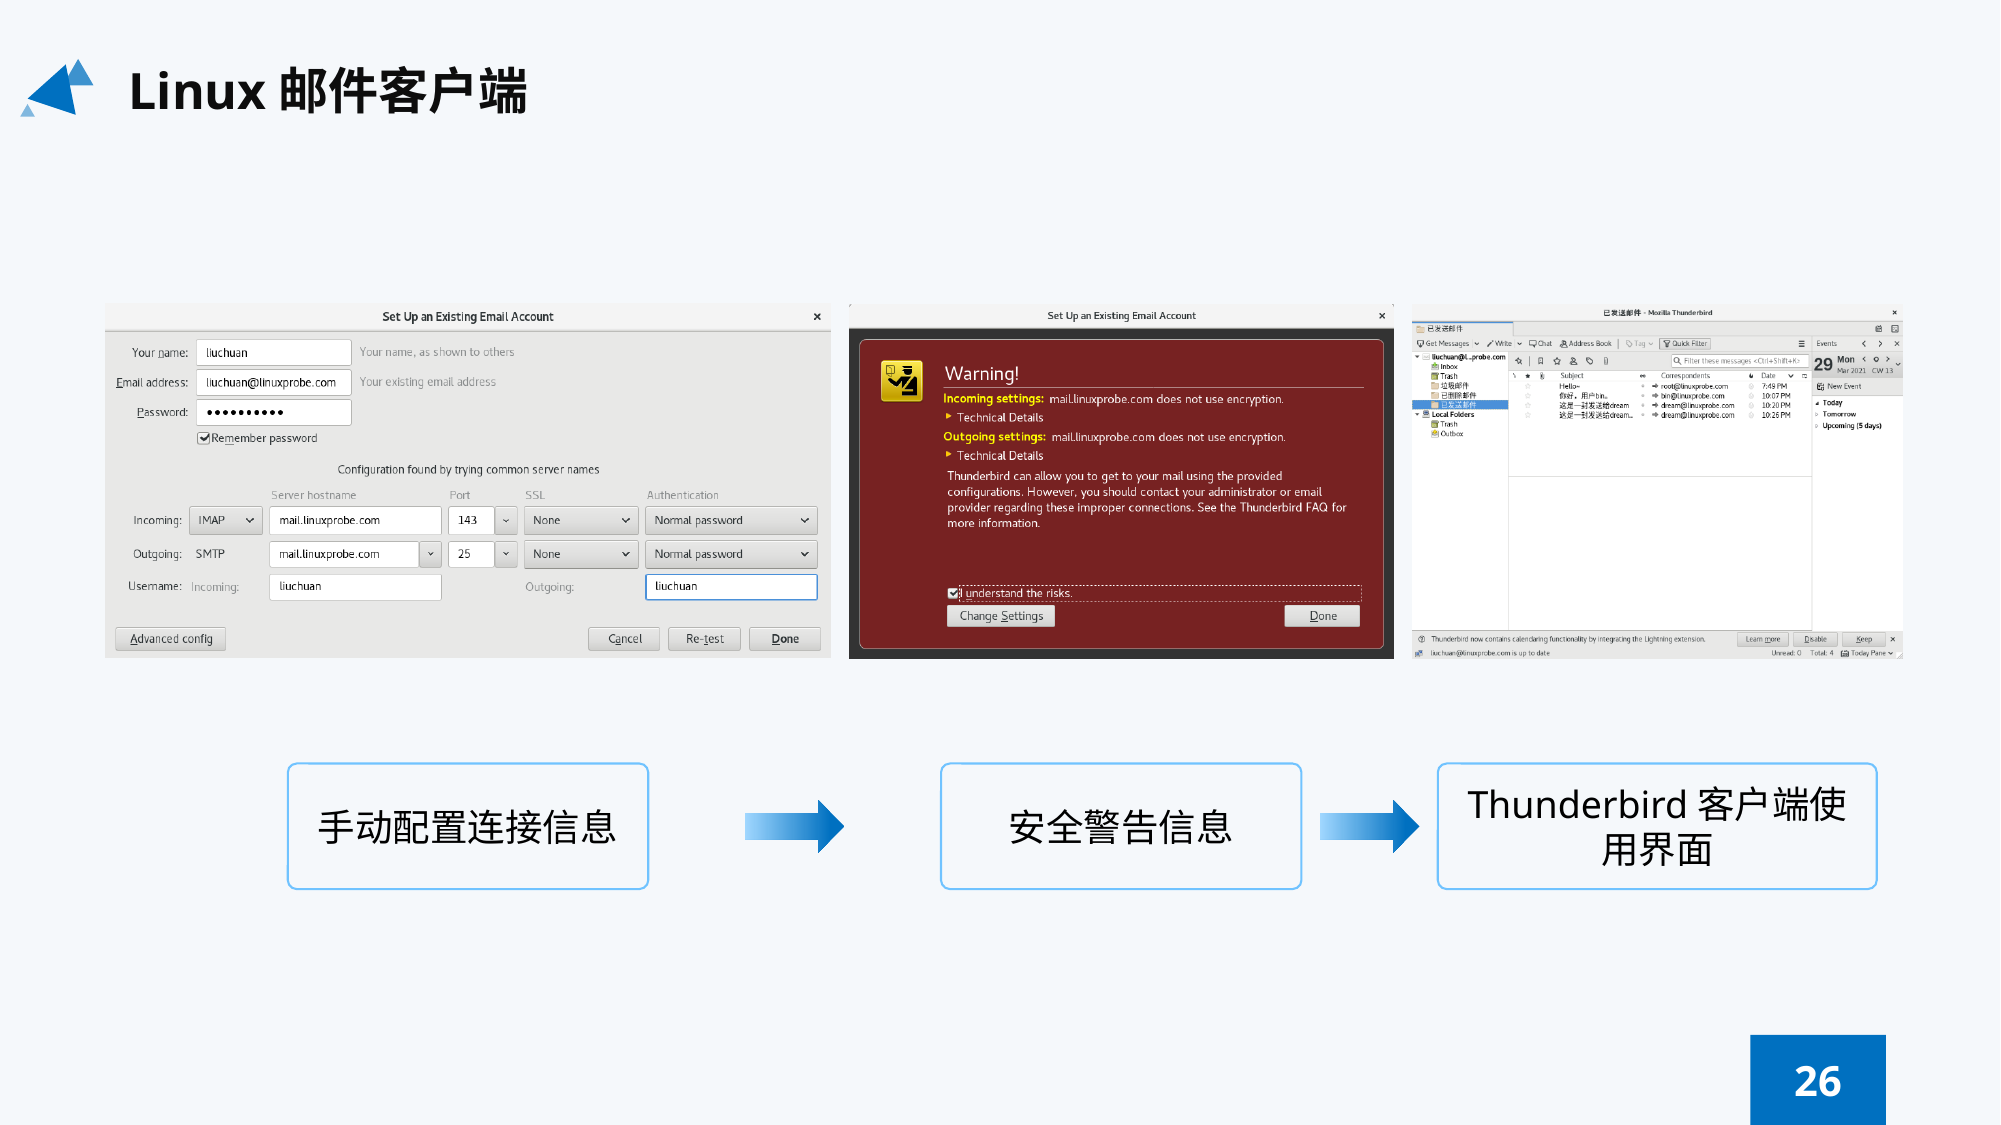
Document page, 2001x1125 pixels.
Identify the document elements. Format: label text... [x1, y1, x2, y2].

picture [1412, 304, 1903, 659]
picture [105, 303, 831, 658]
text_box Thunderbird客户端使用界面 [1436, 762, 1878, 891]
text_box [743, 797, 847, 856]
picture [849, 304, 1394, 659]
text_box 手动配置连接信息 [286, 762, 650, 891]
text_box Linux邮件客户端 [113, 52, 854, 127]
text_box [1750, 1034, 1886, 1125]
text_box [20, 58, 94, 117]
text_box [1318, 797, 1421, 856]
text_box 安全警告信息 [939, 762, 1303, 891]
